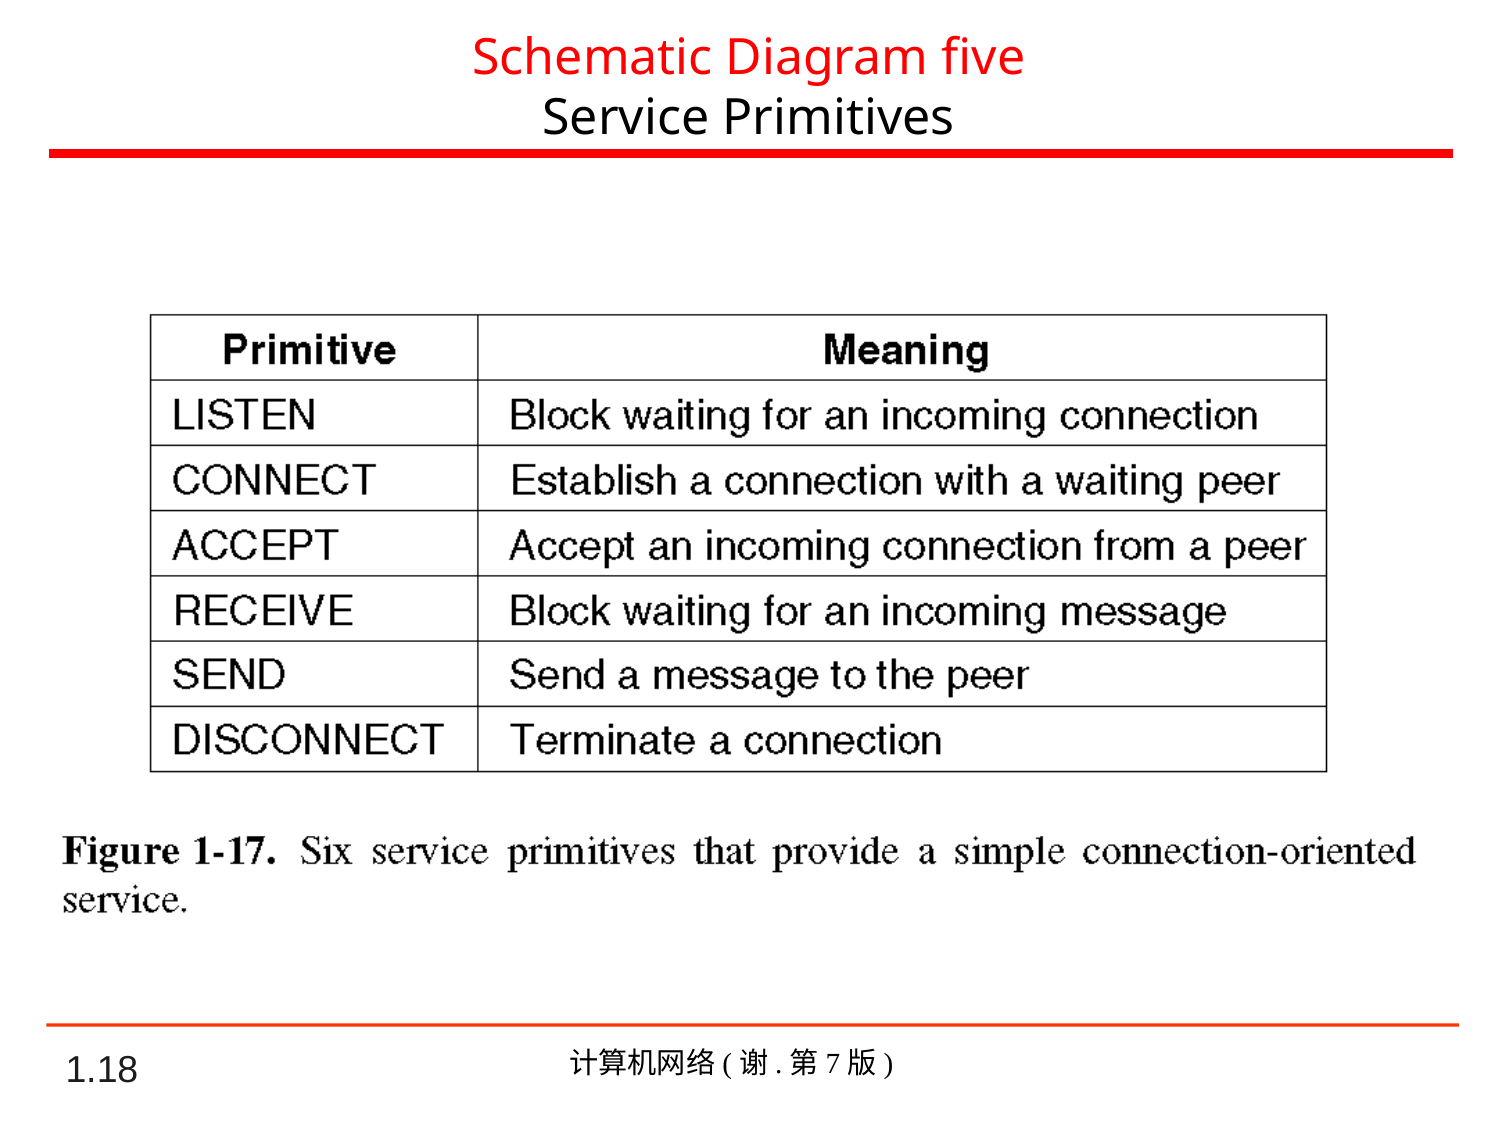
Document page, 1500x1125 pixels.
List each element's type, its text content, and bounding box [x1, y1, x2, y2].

title Schematic Diagram five Service Primitives [58, 33, 1440, 137]
picture [34, 280, 1430, 928]
